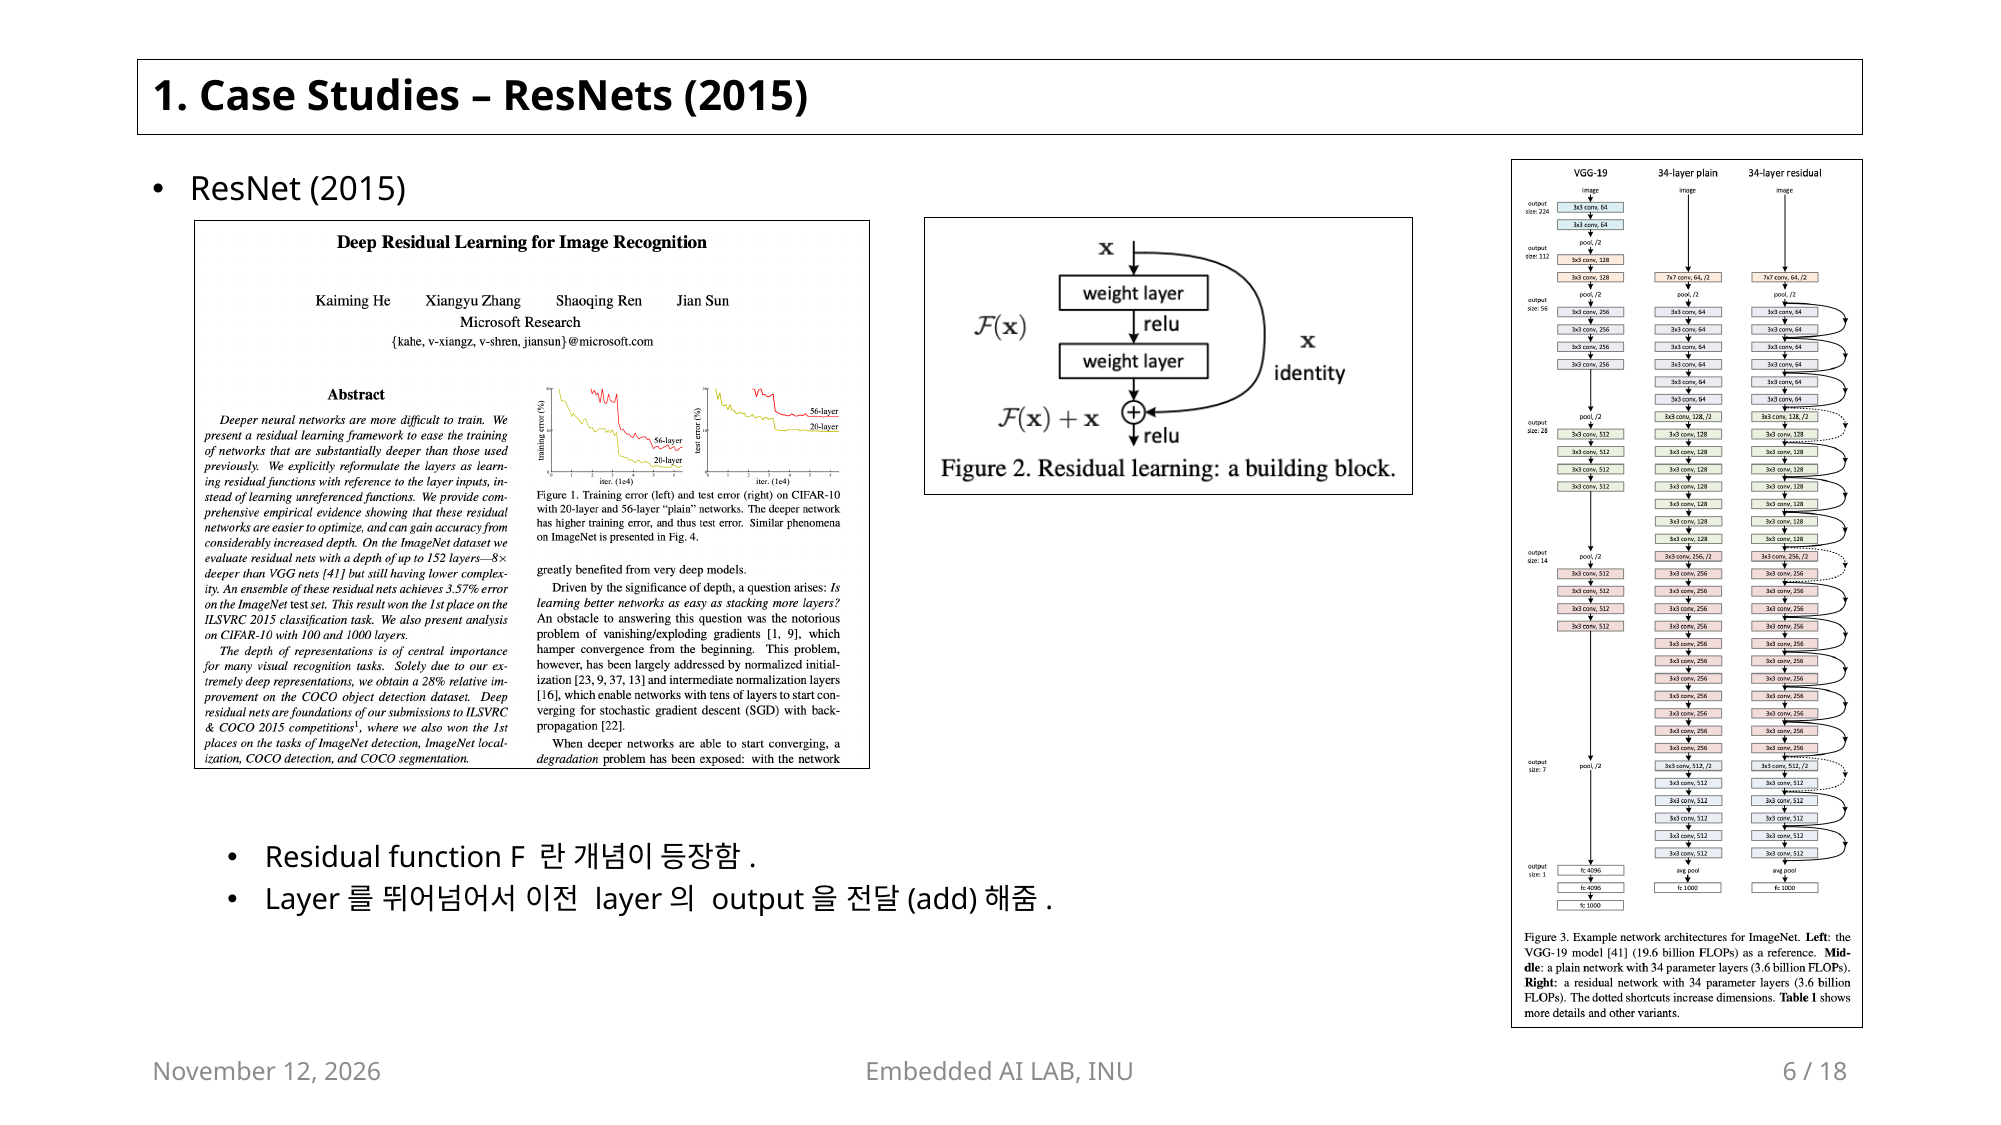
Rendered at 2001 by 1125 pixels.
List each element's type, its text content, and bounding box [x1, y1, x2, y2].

list ResNet (2015) Residual function F 란 개념이 등장함. Layer를 뛰어넘어서 이전 layer의 output을 전달(add)해줌. [137, 164, 1511, 1014]
title 1. Case Studies – ResNets (2015) [137, 59, 1863, 135]
picture [924, 217, 1413, 495]
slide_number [137, 1042, 588, 1103]
picture [1511, 159, 1863, 1028]
slide_number 6 / 18 [1412, 1042, 1863, 1103]
footer Embedded AI LAB, INU [662, 1042, 1338, 1103]
picture [194, 220, 870, 769]
